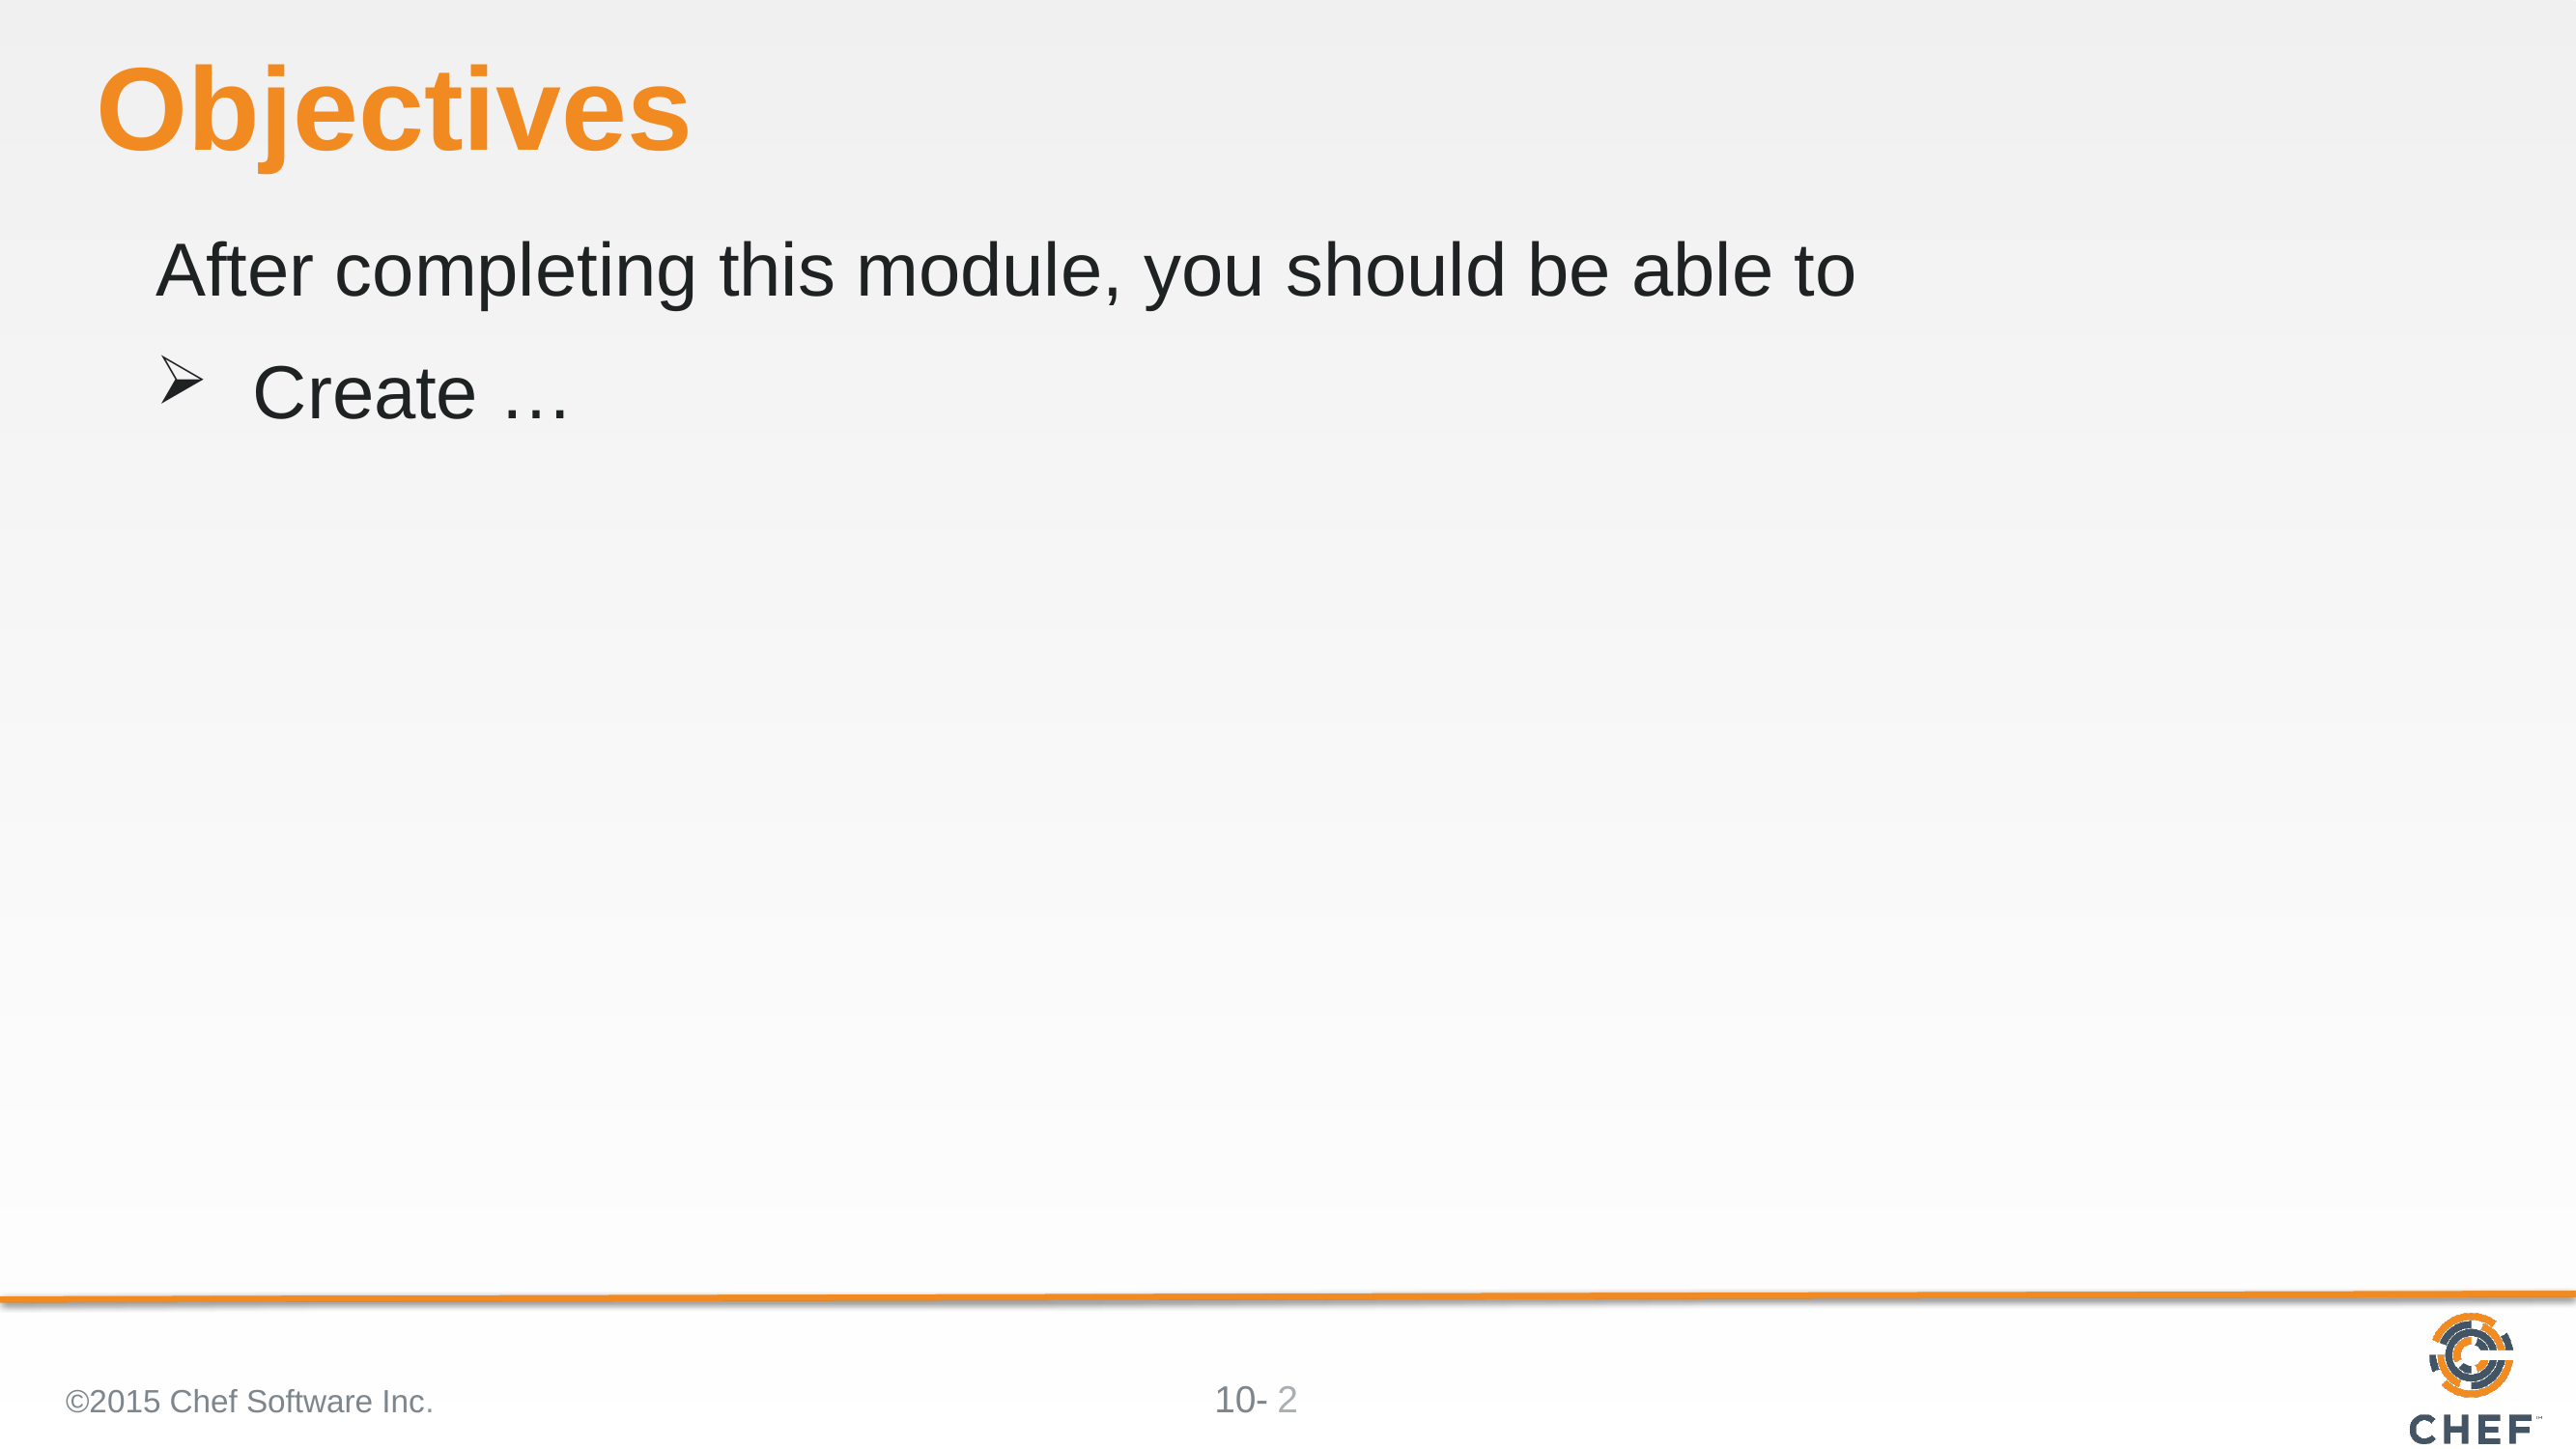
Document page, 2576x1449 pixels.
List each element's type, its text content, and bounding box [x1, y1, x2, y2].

title Objectives [96, 48, 2463, 180]
footer ©2015 Chef Software Inc. [51, 1359, 952, 1440]
slide_number 2 [998, 1359, 1578, 1437]
list After completing this module, you should be able to Create … [107, 221, 2469, 1176]
picture [2399, 1297, 2550, 1449]
